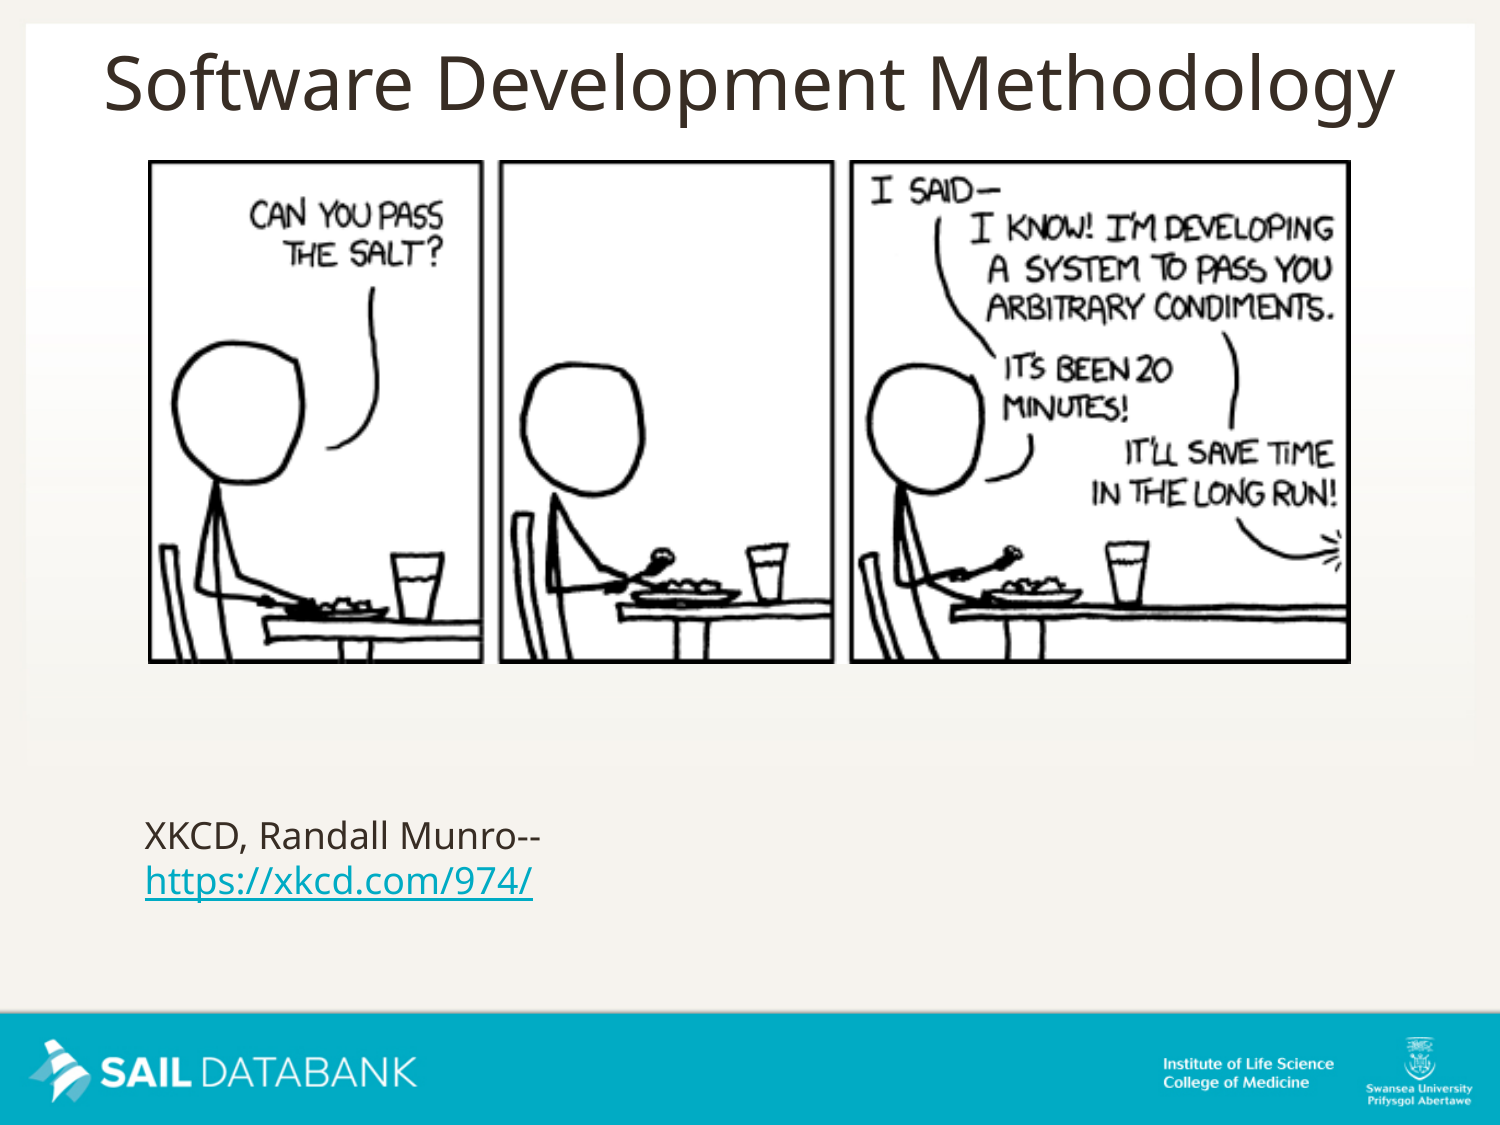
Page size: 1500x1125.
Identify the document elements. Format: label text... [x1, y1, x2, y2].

text_box XKCD, Randall Munro--https://xkcd.com/974/ [129, 805, 880, 916]
picture [0, 160, 1500, 1125]
title Software Development Methodology [0, 0, 1500, 161]
